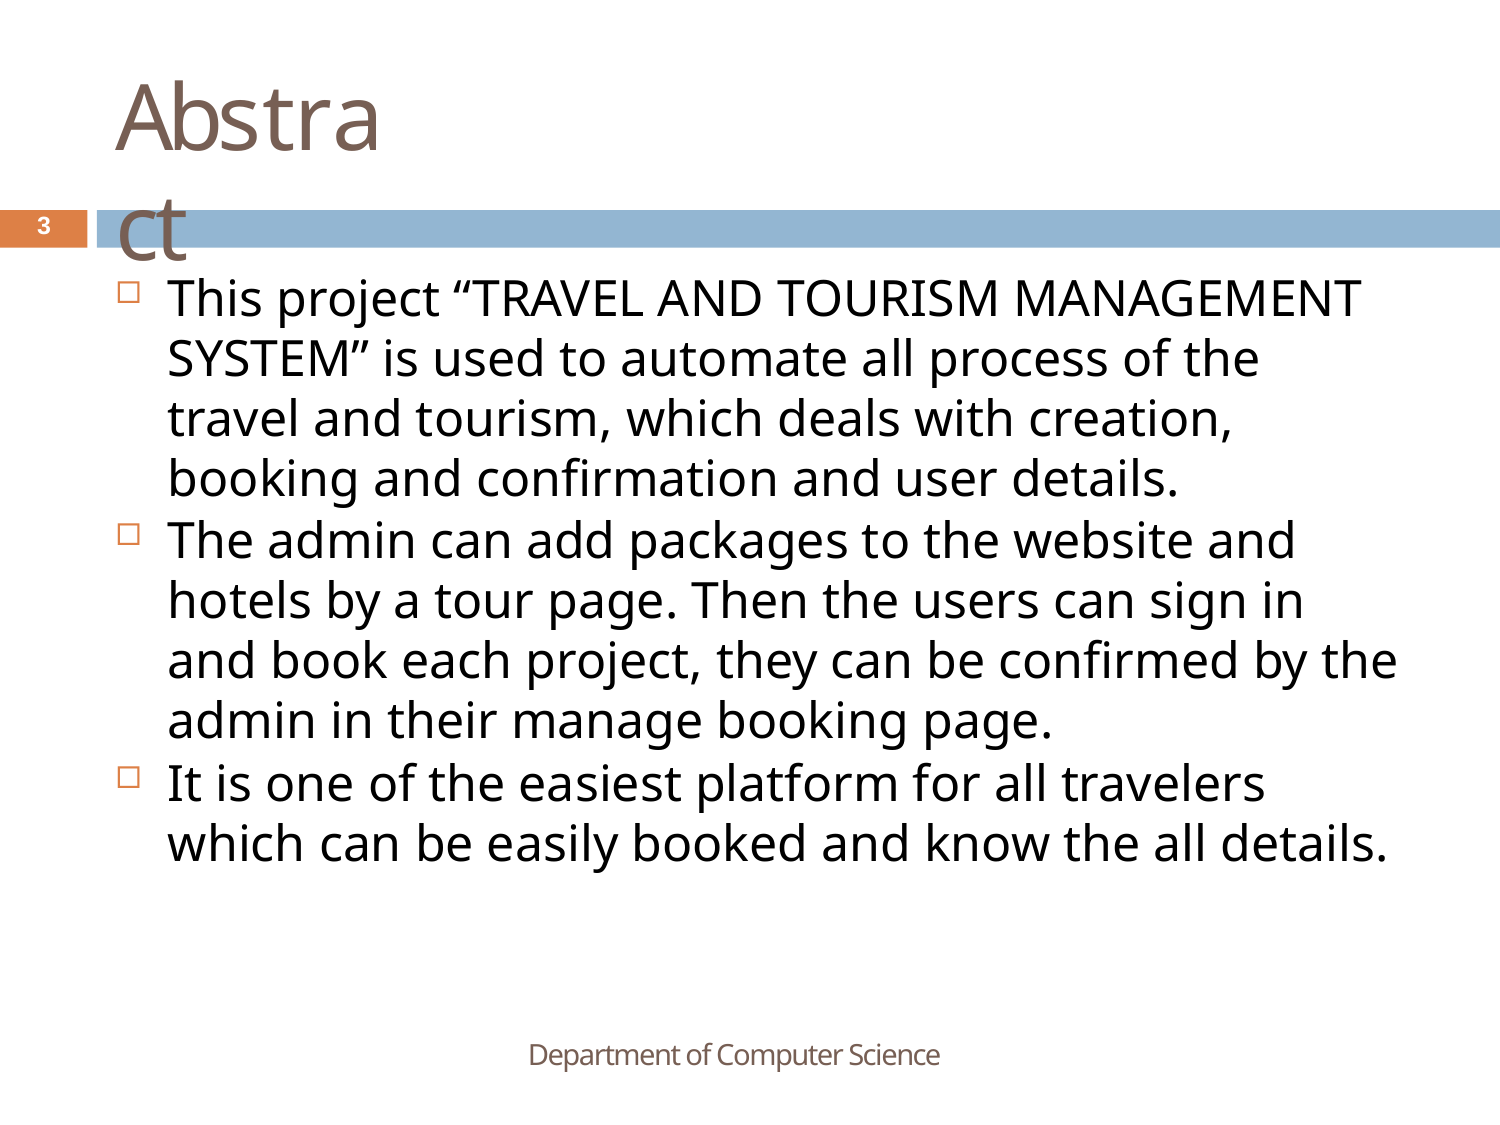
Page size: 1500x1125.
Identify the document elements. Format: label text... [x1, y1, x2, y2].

text_box This project “TRAVEL AND TOURISM MANAGEMENT SYSTEM” is used to automate all process of the travel and tourism, which deals with creation, booking and confirmation and user details. The admin can add packages to the website and hotels by a tour page. Then the users can sign in and book each project, they can be confirmed by the admin in their manage booking page. It is one of the easiest platform for all travelers which can be easily booked and know the all details. [113, 264, 1407, 996]
footer Department of Computer Science [525, 1037, 976, 1125]
title Abstract [113, 56, 420, 264]
text_box 3 [34, 207, 53, 240]
